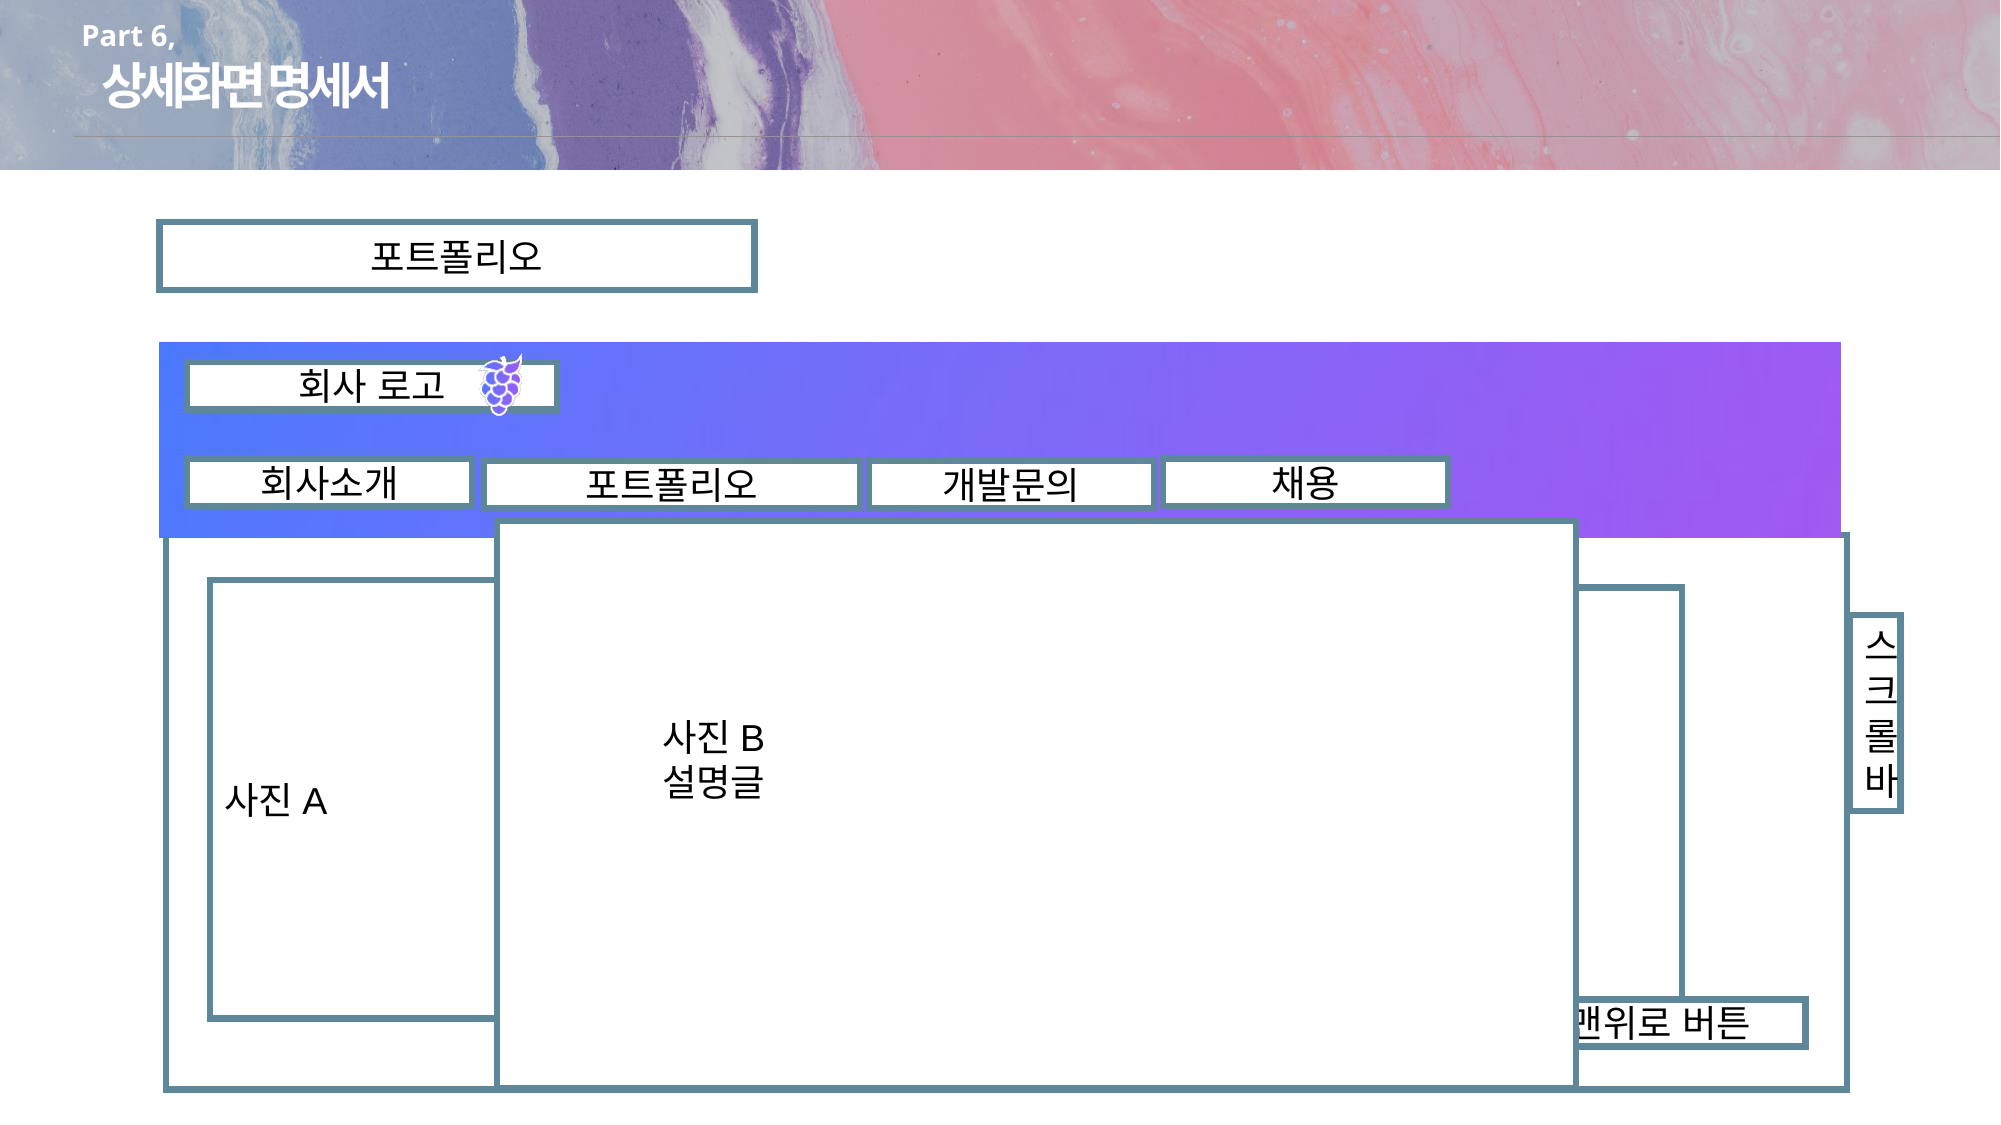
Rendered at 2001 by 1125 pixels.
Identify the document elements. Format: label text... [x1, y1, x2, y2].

text_box 사진B 설명글 [496, 538, 1577, 1089]
text_box 사진A [209, 579, 496, 1019]
text_box 포트폴리오 [159, 221, 756, 291]
text_box [165, 534, 1848, 1090]
picture [0, 0, 2000, 170]
text_box 작은 맨위로 버튼 [1577, 998, 1807, 1048]
text_box 스크롤바 [1849, 614, 1901, 812]
picture [159, 342, 1841, 538]
text_box 사진 [1577, 587, 1683, 998]
